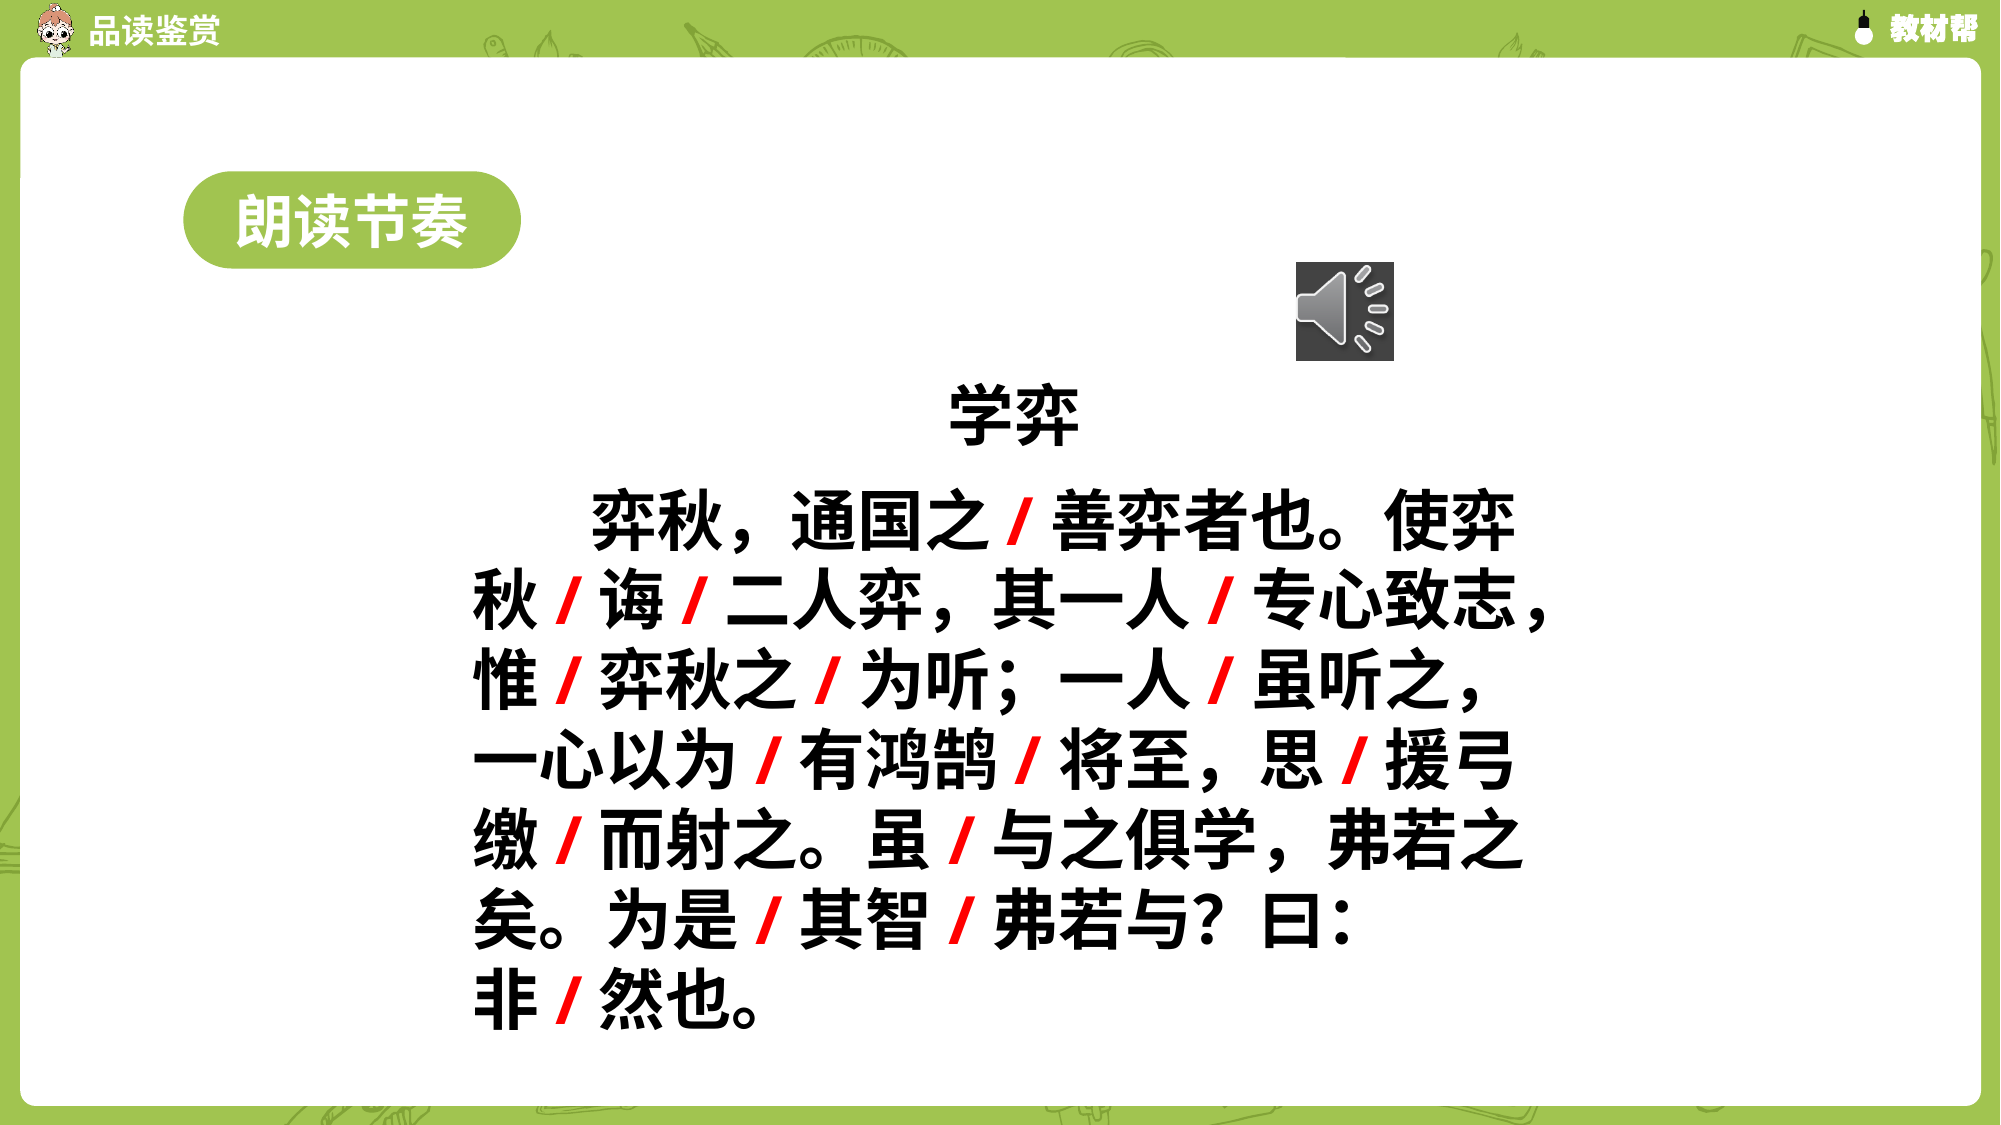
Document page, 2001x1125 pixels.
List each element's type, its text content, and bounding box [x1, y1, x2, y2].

picture [36, 1, 75, 58]
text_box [1294, 261, 1395, 362]
text_box 学弈 弈秋，通国之/善弈者也。使弈秋/诲/二人弈，其一人/专心致志，惟/弈秋之/为听；一人/虽听之，一心以为/有鸿鹄/将至，思/援弓缴/而射之。虽/与之俱学，弗若之矣。为是/其智/弗若与？曰：非/然也。 [457, 365, 1572, 1046]
text_box 朗读节奏 [183, 171, 521, 269]
